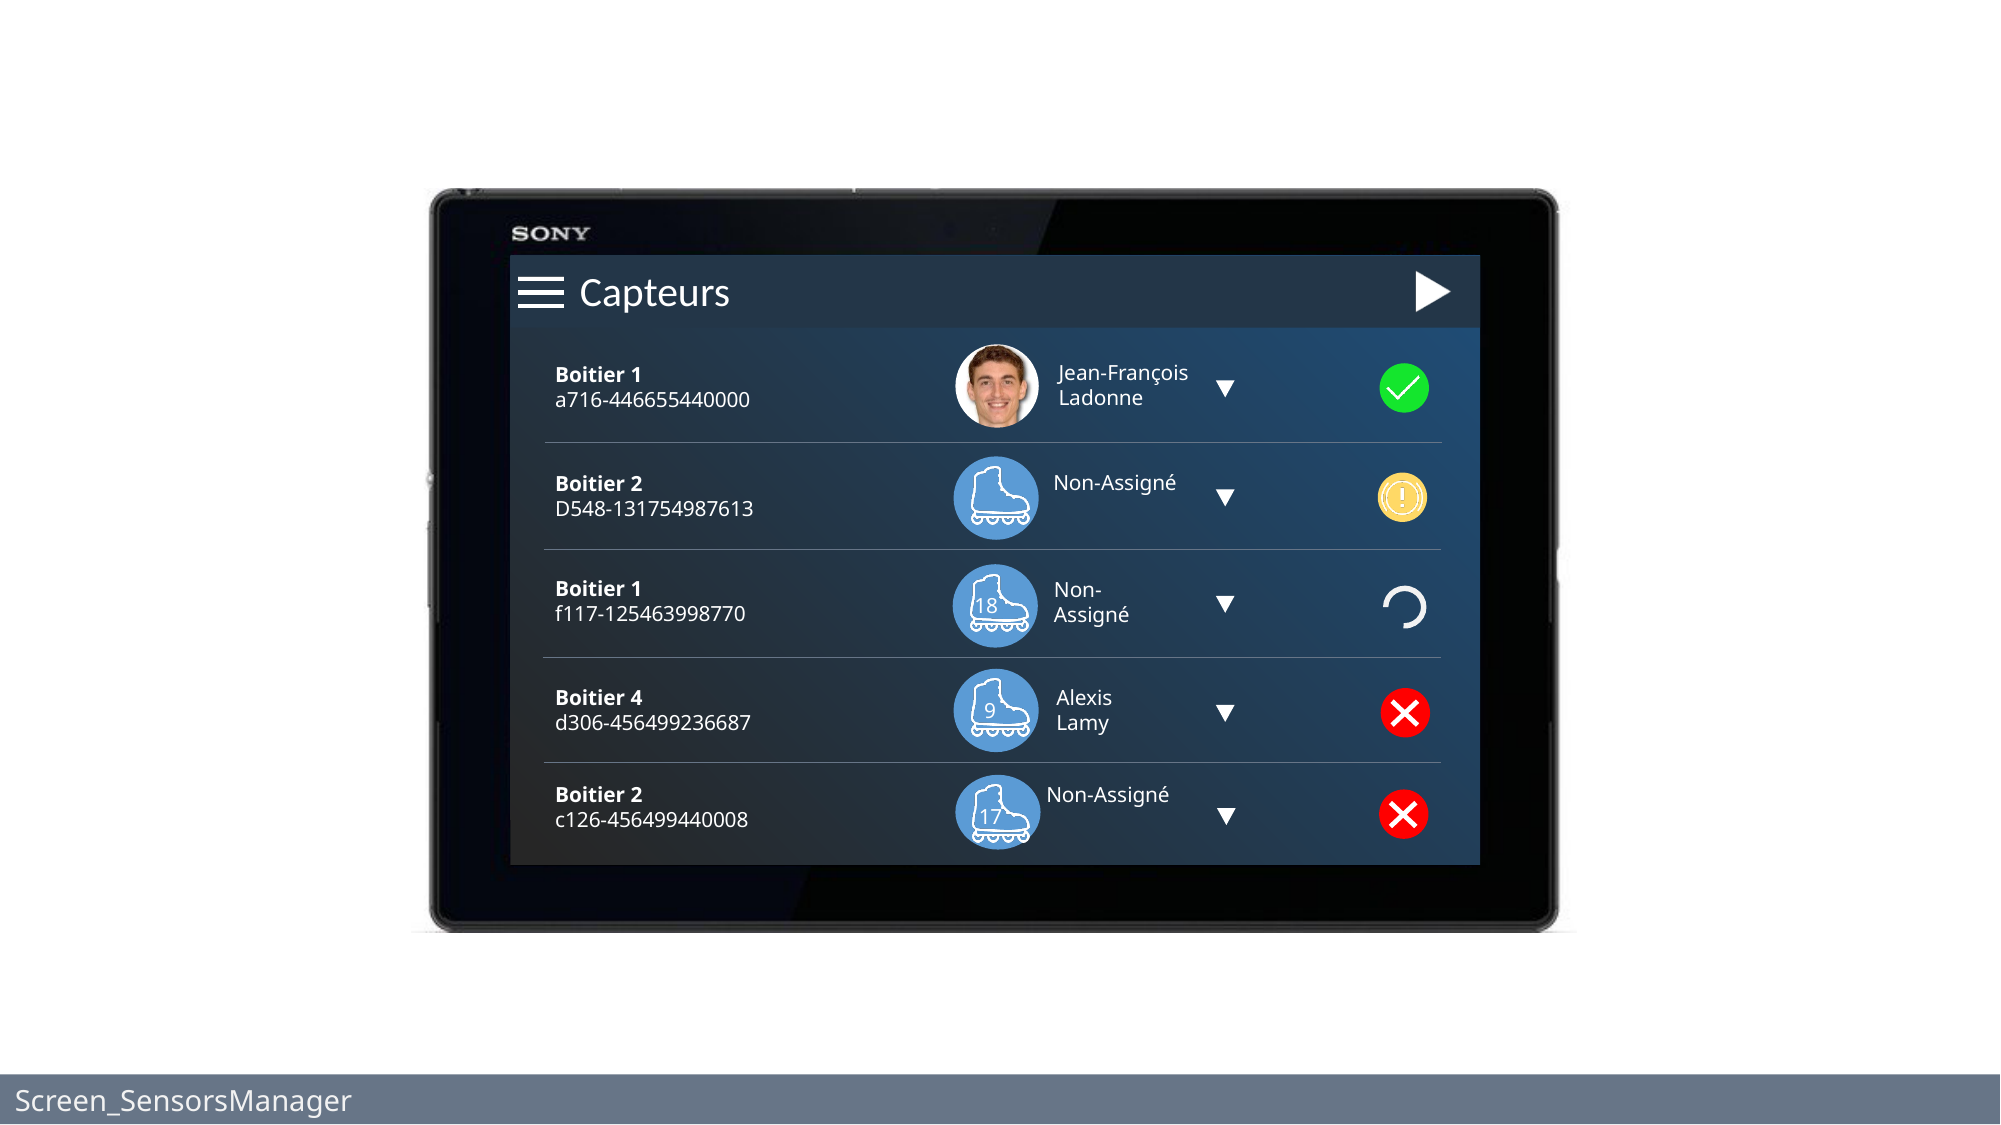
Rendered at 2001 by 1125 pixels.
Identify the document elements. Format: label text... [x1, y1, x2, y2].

text_box Screen_SensorsManager [0, 1074, 2000, 1125]
picture [411, 188, 1577, 933]
